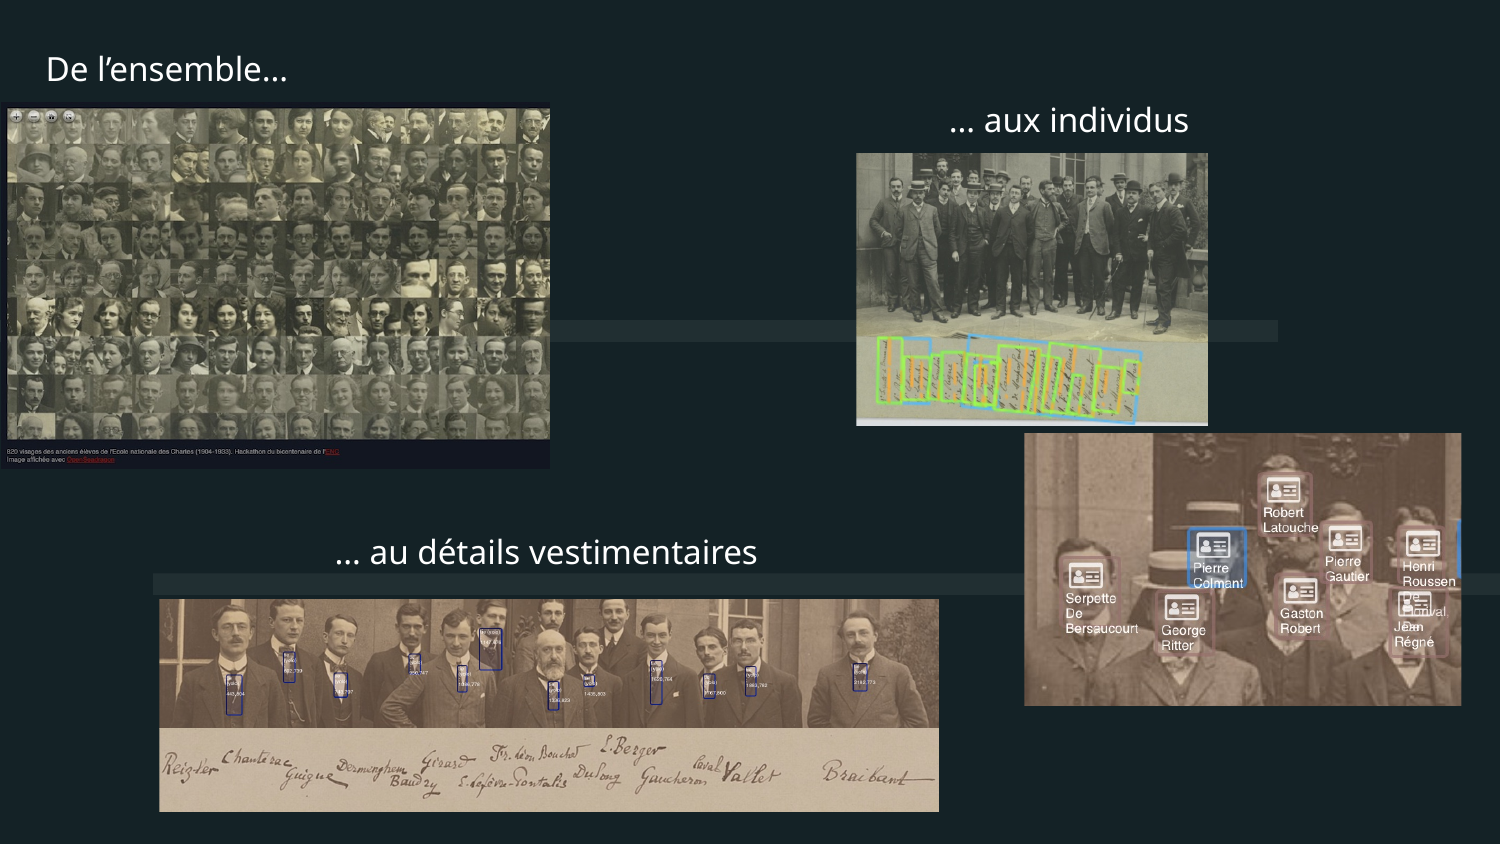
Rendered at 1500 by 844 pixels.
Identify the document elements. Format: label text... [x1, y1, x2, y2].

picture [1, 102, 550, 469]
text_box De l’ensemble… [12, 0, 417, 101]
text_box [159, 598, 940, 812]
text_box … aux individus [915, 0, 1321, 239]
picture [856, 153, 1209, 426]
text_box … au détails vestimentaires [301, 492, 941, 600]
picture [1024, 433, 1462, 706]
